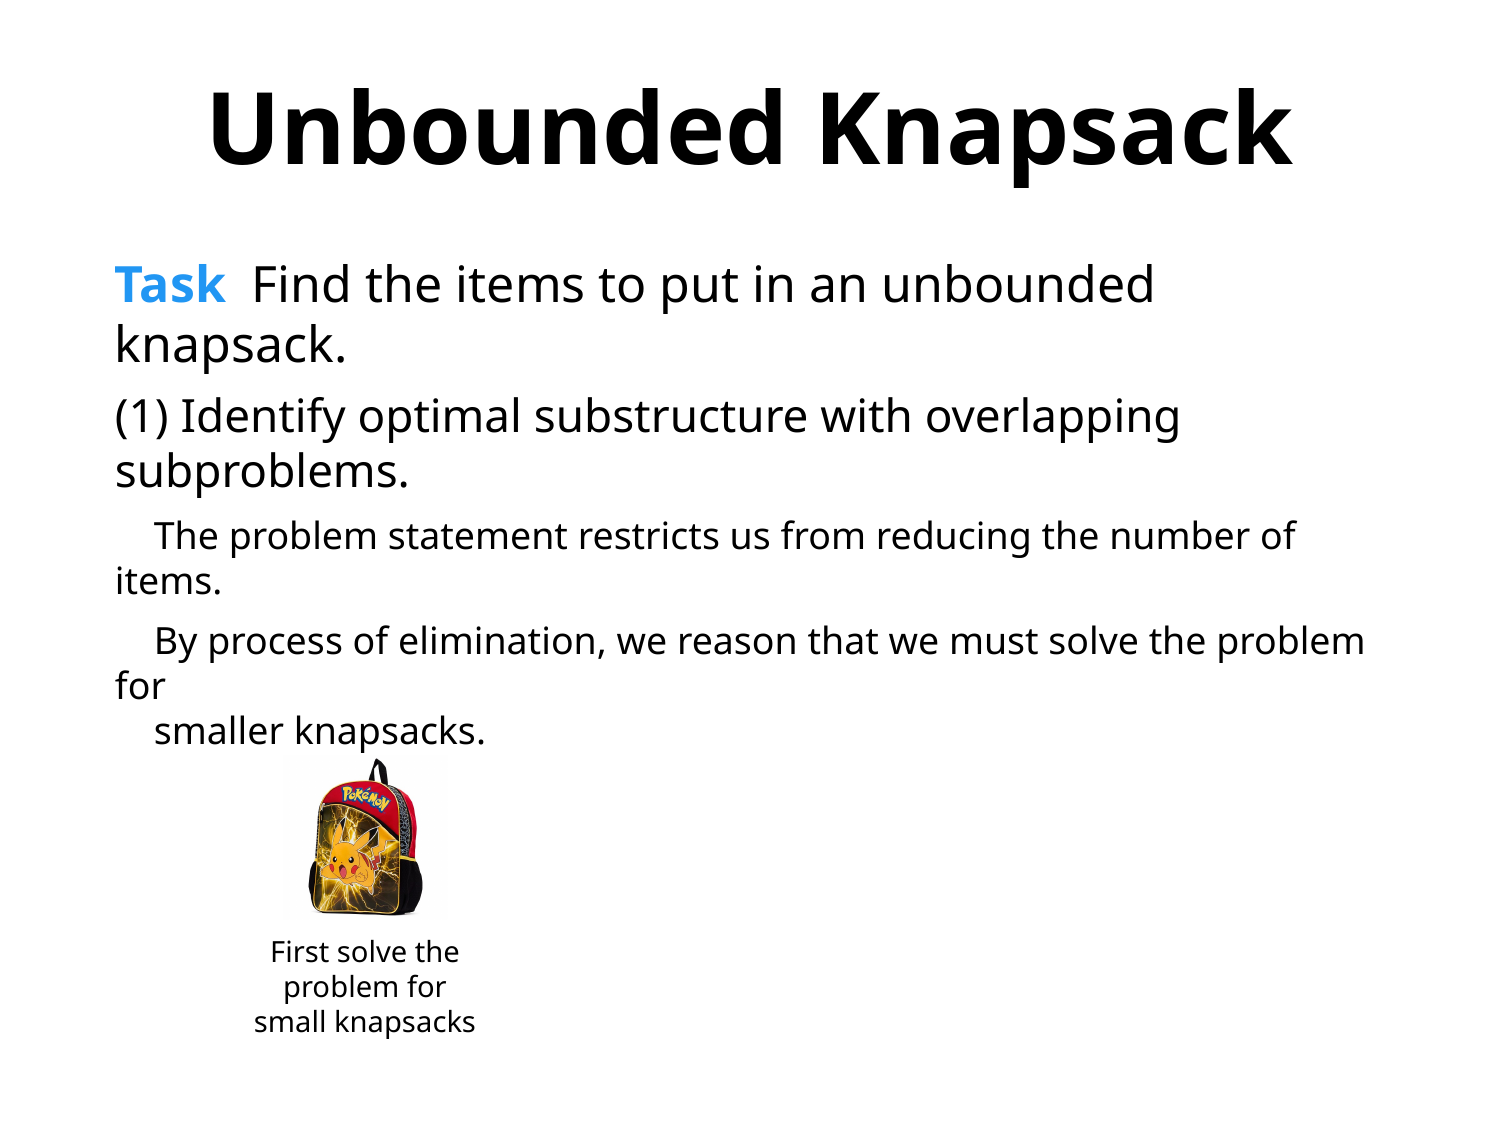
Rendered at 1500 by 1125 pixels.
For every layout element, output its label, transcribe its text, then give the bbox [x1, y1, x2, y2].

picture [282, 755, 448, 920]
subtitle Task Find the items to put in an unbounded knapsack. (1) Identify optimal substructure with overlapping subproblems. The problem statement restricts us from reducing the number of items. By process of elimination, we reason that we must solve the problem for smaller knapsacks. [99, 236, 1400, 1125]
subtitle Unbounded Knapsack [0, 50, 1500, 237]
text_box First solve the problem for small knapsacks [238, 927, 492, 1044]
